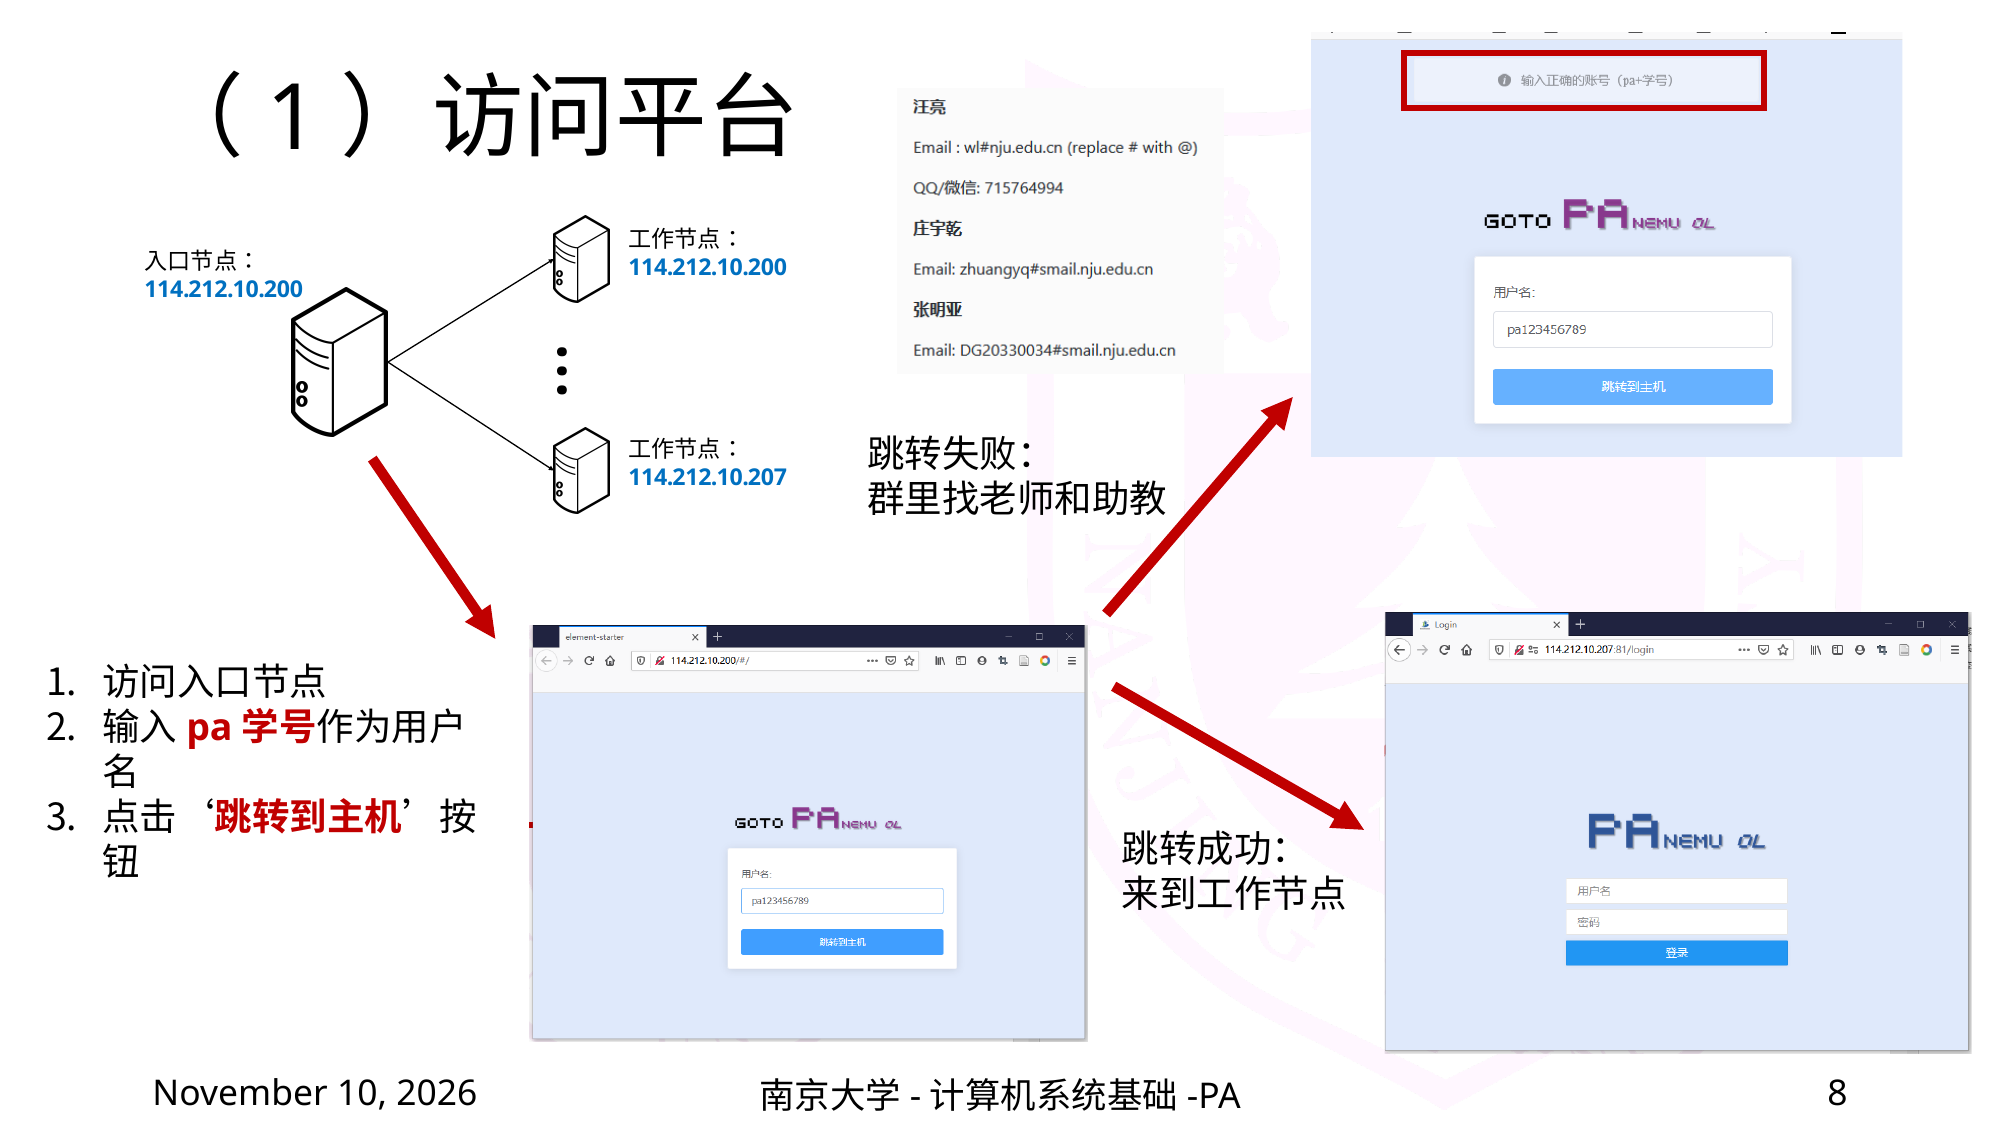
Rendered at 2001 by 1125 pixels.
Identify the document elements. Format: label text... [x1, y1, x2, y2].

picture [1311, 32, 1903, 457]
picture [1384, 612, 1972, 1054]
picture [529, 625, 1088, 1042]
picture [130, 215, 802, 514]
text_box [1113, 686, 1364, 830]
text_box 访问入口节点 输入pa学号作为用户名 点击‘跳转到主机’按钮 [31, 650, 510, 891]
text_box 跳转失败： 群里找老师和助教 [852, 422, 1106, 528]
picture [897, 88, 1224, 374]
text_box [372, 458, 496, 639]
title （1）访问平台 [137, 59, 1311, 181]
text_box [1106, 397, 1293, 615]
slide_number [137, 1064, 588, 1125]
slide_number 8 [1412, 1064, 1863, 1125]
footer 南京大学-计算机系统基础-PA [662, 1064, 1338, 1125]
text_box 跳转成功： 来到工作节点 [1107, 818, 1363, 923]
